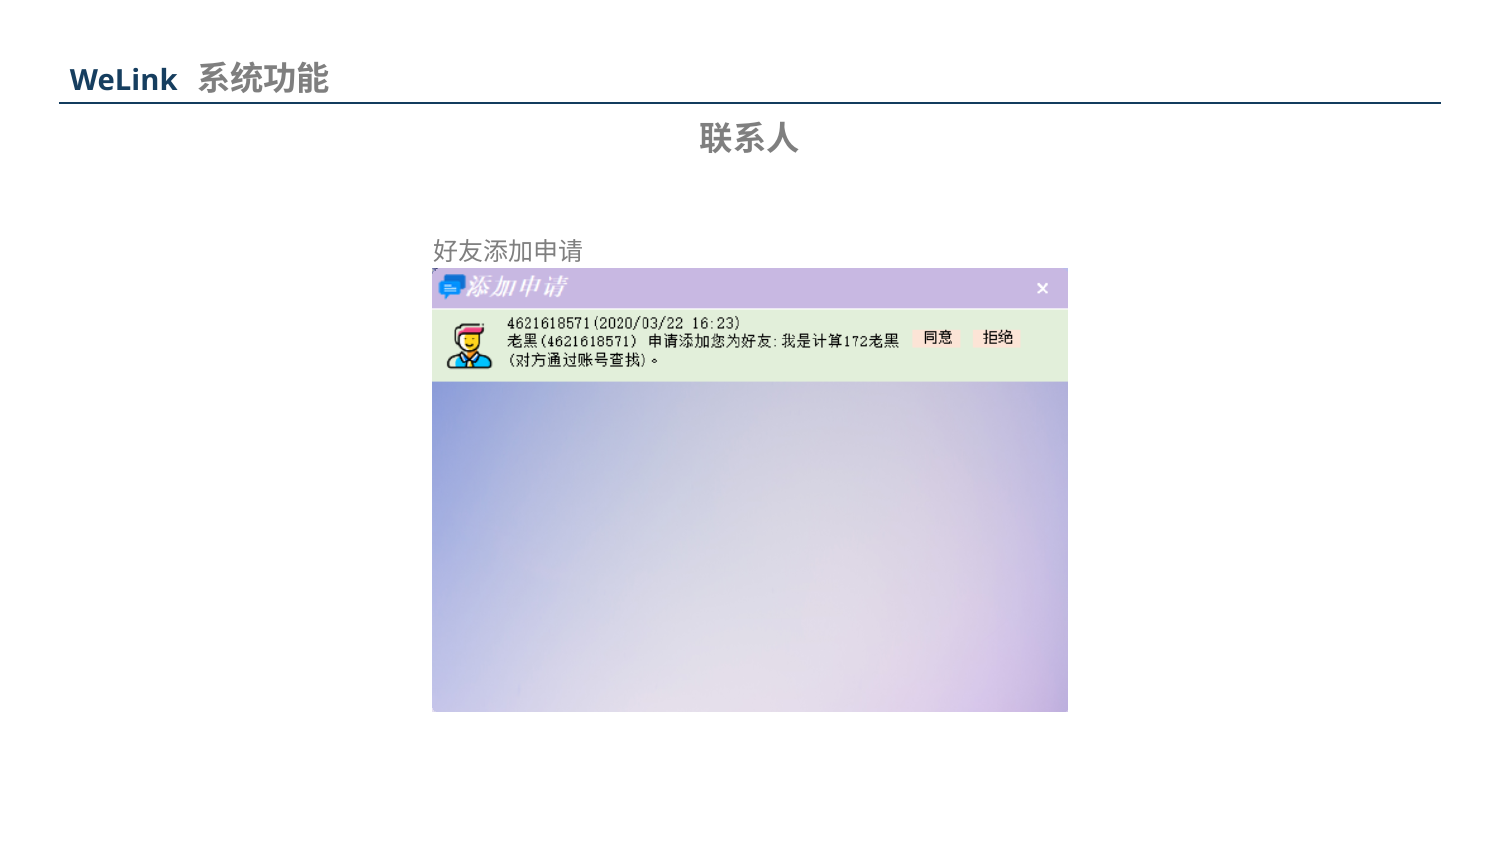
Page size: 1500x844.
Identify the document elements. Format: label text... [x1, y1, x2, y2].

text_box 联系人 [579, 112, 921, 165]
text_box 系统功能 [182, 49, 462, 102]
text_box WeLink [29, 54, 182, 104]
text_box 好友添加申请 [419, 222, 609, 273]
picture [432, 268, 1068, 712]
